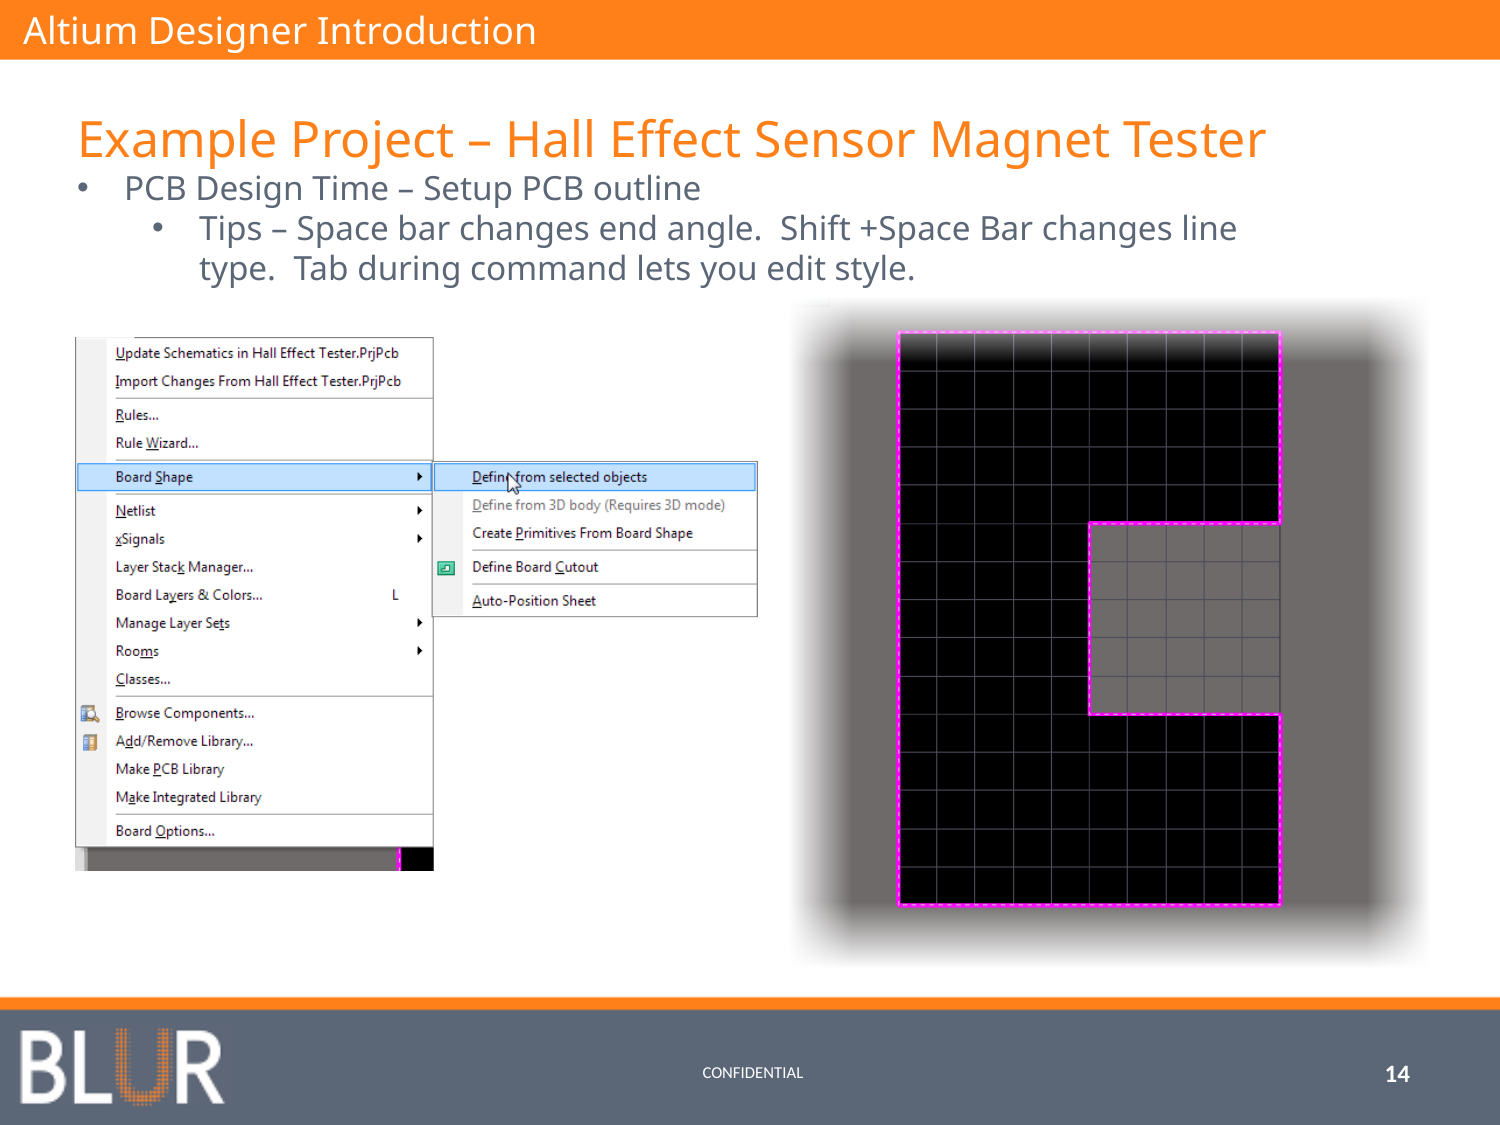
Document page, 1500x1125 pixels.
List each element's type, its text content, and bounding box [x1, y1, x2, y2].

picture [0, 60, 1500, 1125]
slide_number 14 [1074, 1042, 1425, 1103]
text_box Altium Designer Introduction [0, 0, 1500, 60]
text_box Example Project – Hall Effect Sensor Magnet Tester PCB Design Time – Setup PCB outline Tips – Space bar changes end angle. Shift +Space Bar changes line type. Tab during command lets you edit style. [62, 99, 1325, 295]
